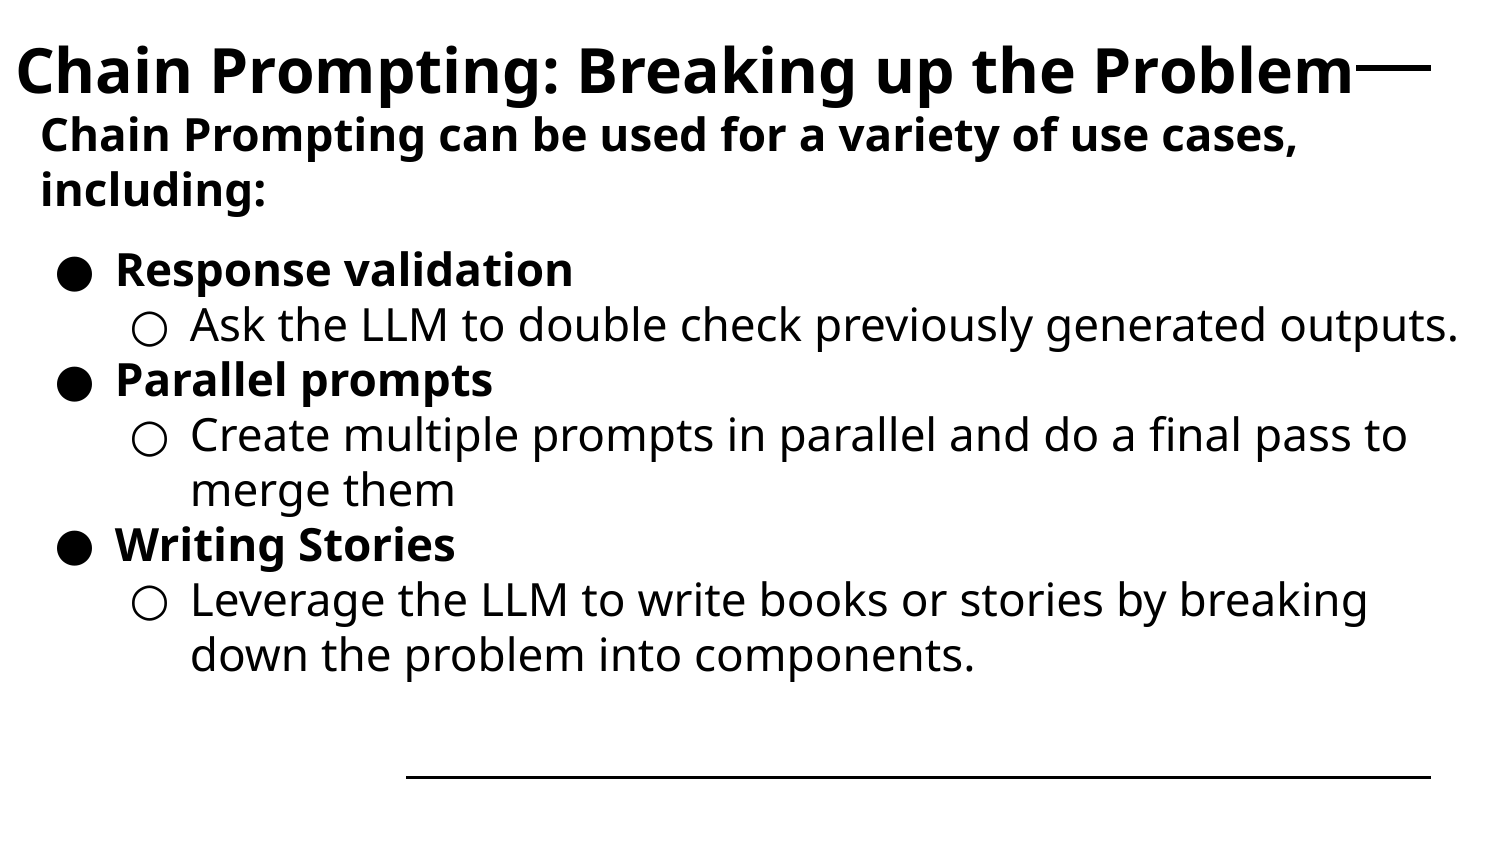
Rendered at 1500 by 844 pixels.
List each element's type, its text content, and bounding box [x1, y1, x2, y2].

list Chain Prompting can be used for a variety of use cases, including: Response validation Ask the LLM to double check previously generated outputs. Parallel prompts Create multiple prompts in parallel and do a final pass to merge them Writing Stories Leverage the LLM to write books or stories by breaking down the problem into components. [24, 91, 1475, 807]
title Chain Prompting: Breaking up the Problem [0, 16, 1450, 121]
